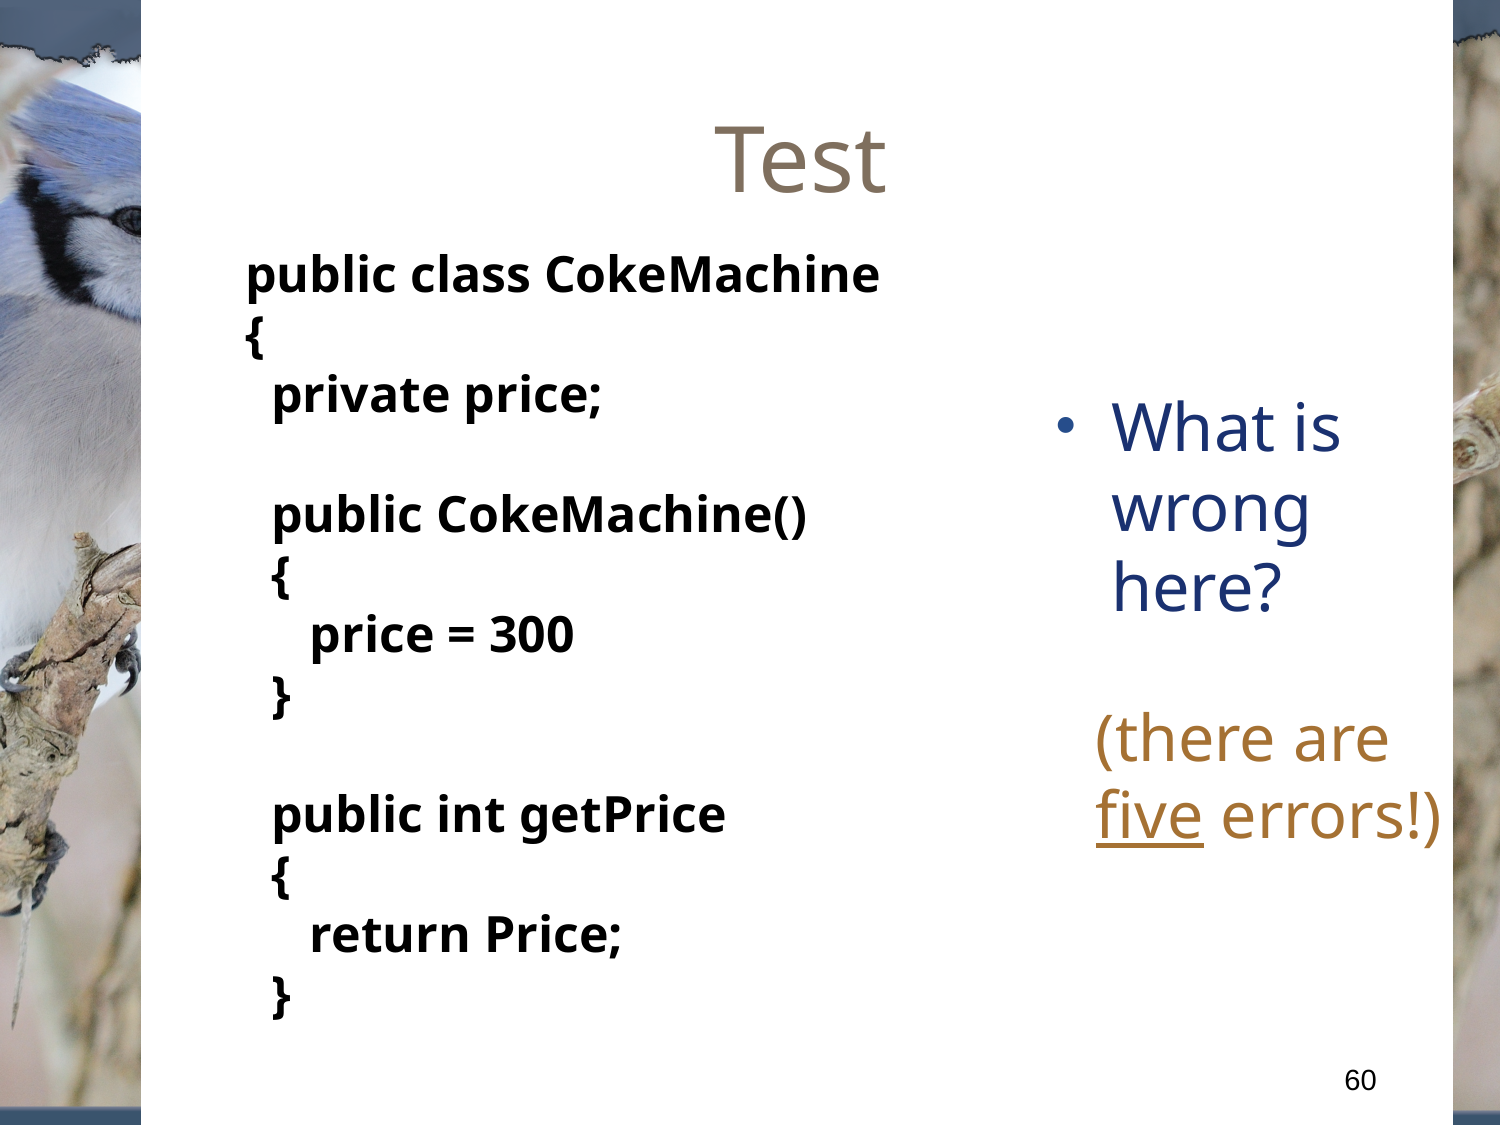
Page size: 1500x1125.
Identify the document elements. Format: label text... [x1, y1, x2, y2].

picture [1453, 854, 1500, 1125]
title Test [162, 62, 1438, 250]
picture [0, 0, 141, 1125]
text_box public class CokeMachine { private price; public CokeMachine() { price = 300 } public int getPrice { return Price; } [238, 242, 888, 1023]
list What is wrong here? [1033, 377, 1457, 642]
text_box (there are five errors!) [1089, 694, 1500, 854]
picture [1453, 0, 1500, 694]
